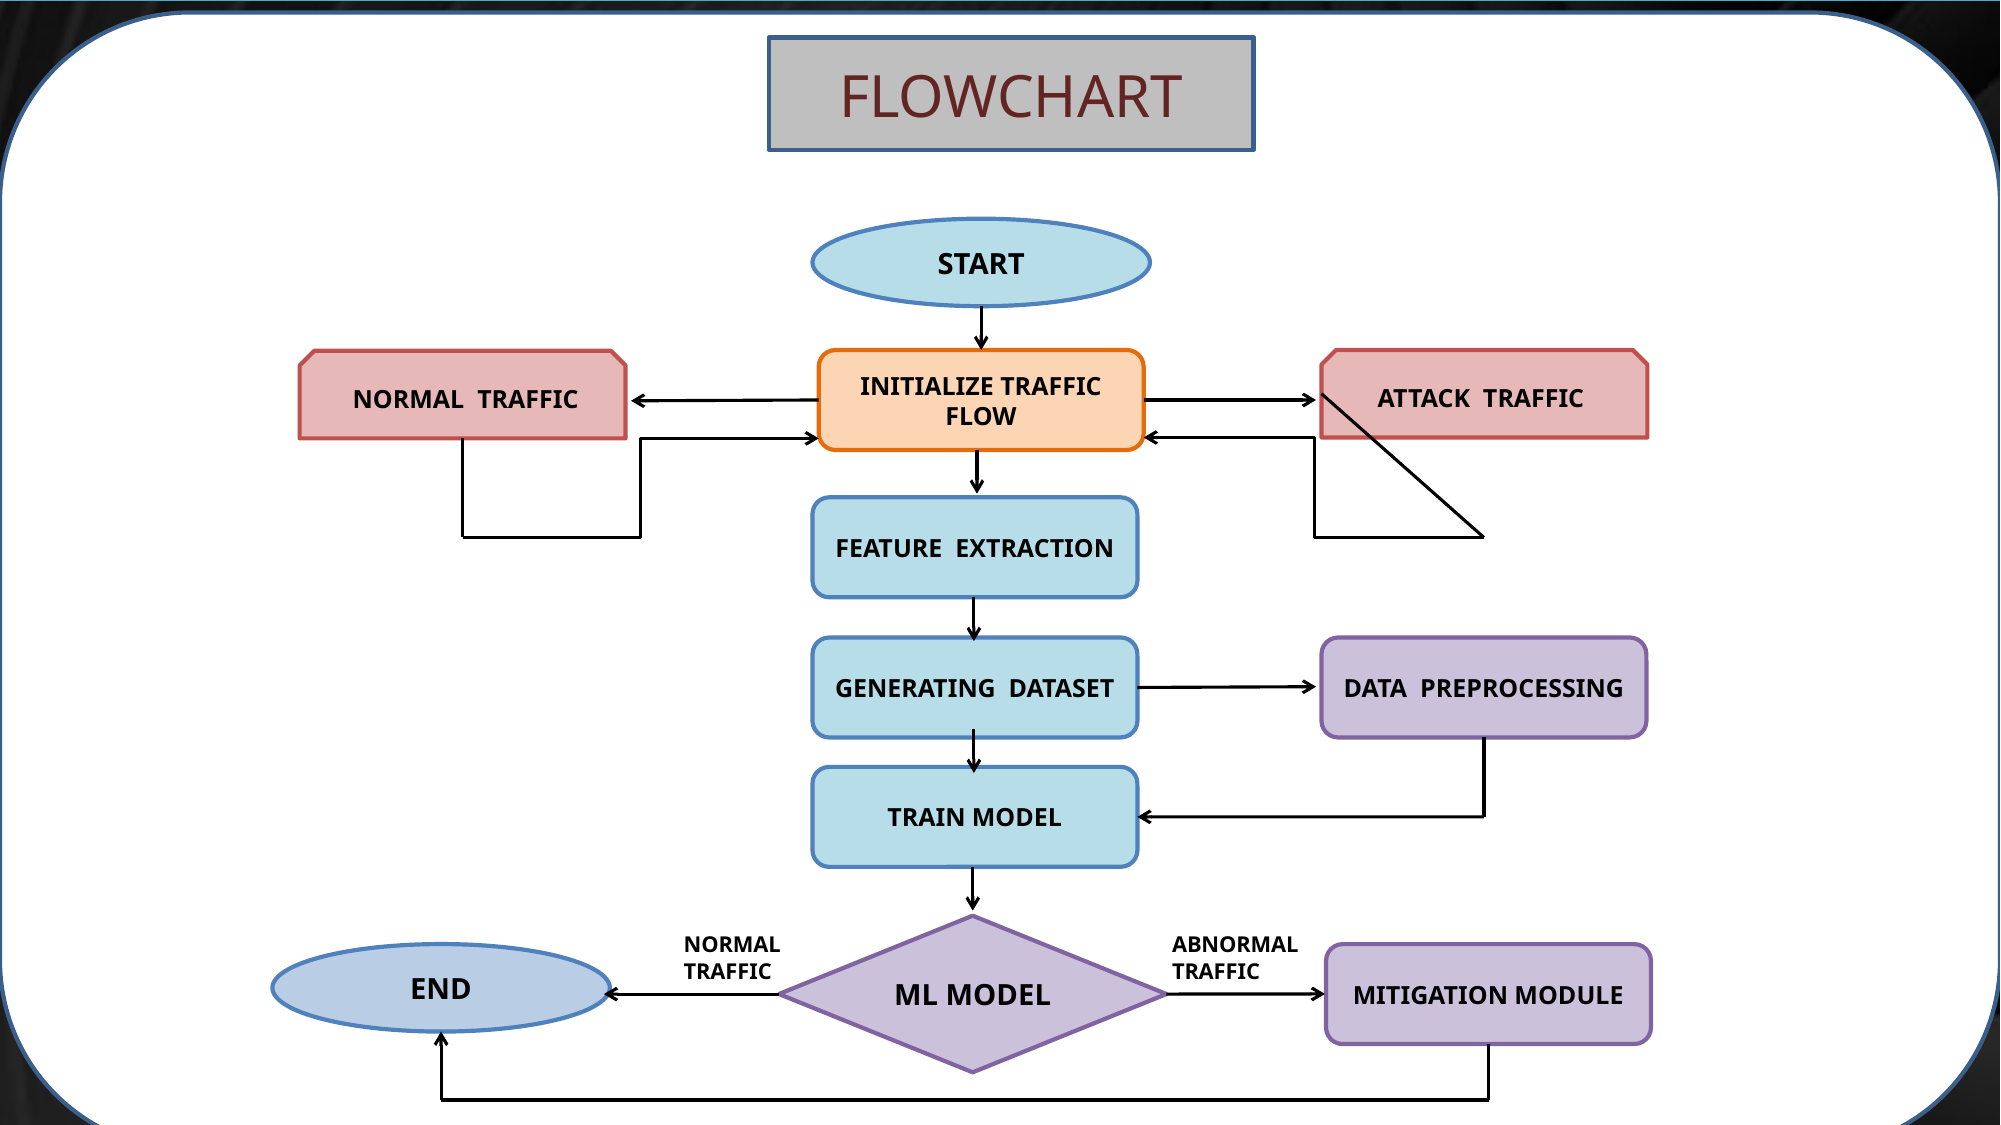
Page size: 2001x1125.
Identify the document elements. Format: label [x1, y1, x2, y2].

text_box [1143, 437, 1483, 538]
text_box [463, 438, 819, 538]
picture [0, 0, 2000, 1125]
